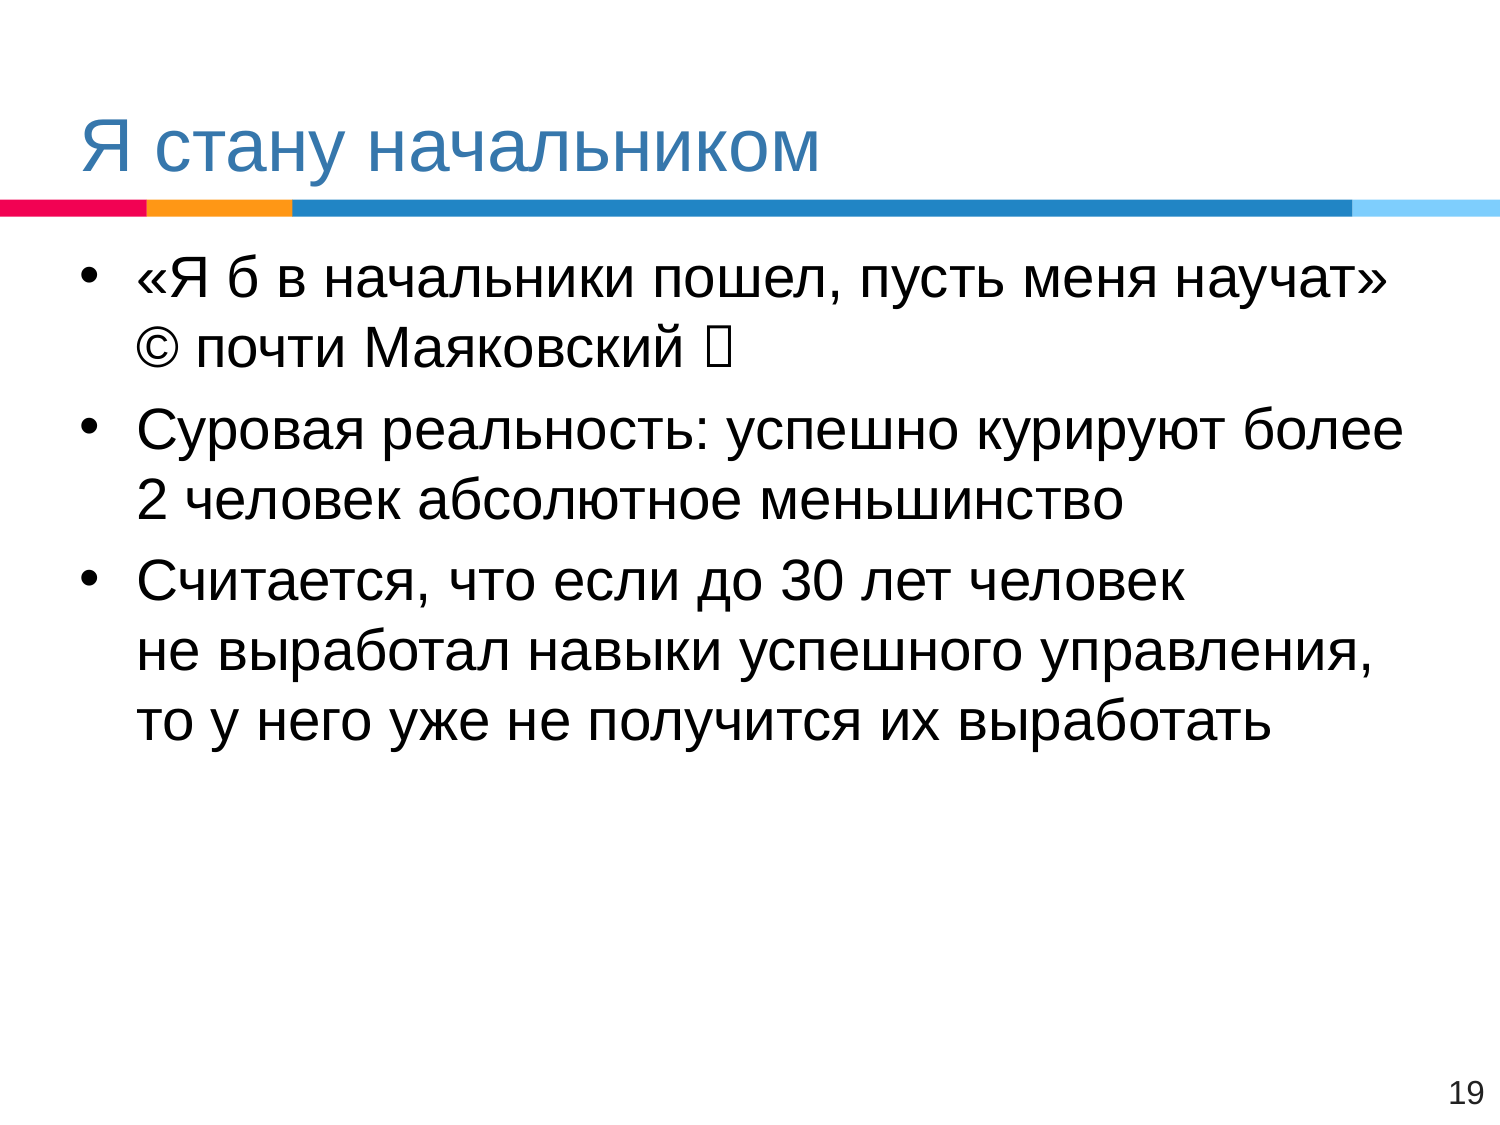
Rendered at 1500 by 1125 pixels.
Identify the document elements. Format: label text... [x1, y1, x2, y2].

list «Я б в начальники пошел, пусть меня научат» © почти Маяковский  Суровая реальность: успешно курируют более 2 человек абсолютное меньшинство Считается, что если до 30 лет человек не выработал навыки успешного управления, то у него уже не получится их выработать [64, 231, 1459, 1000]
slide_number 19 [1403, 1064, 1500, 1116]
title Я стану начальником [64, 6, 1316, 195]
